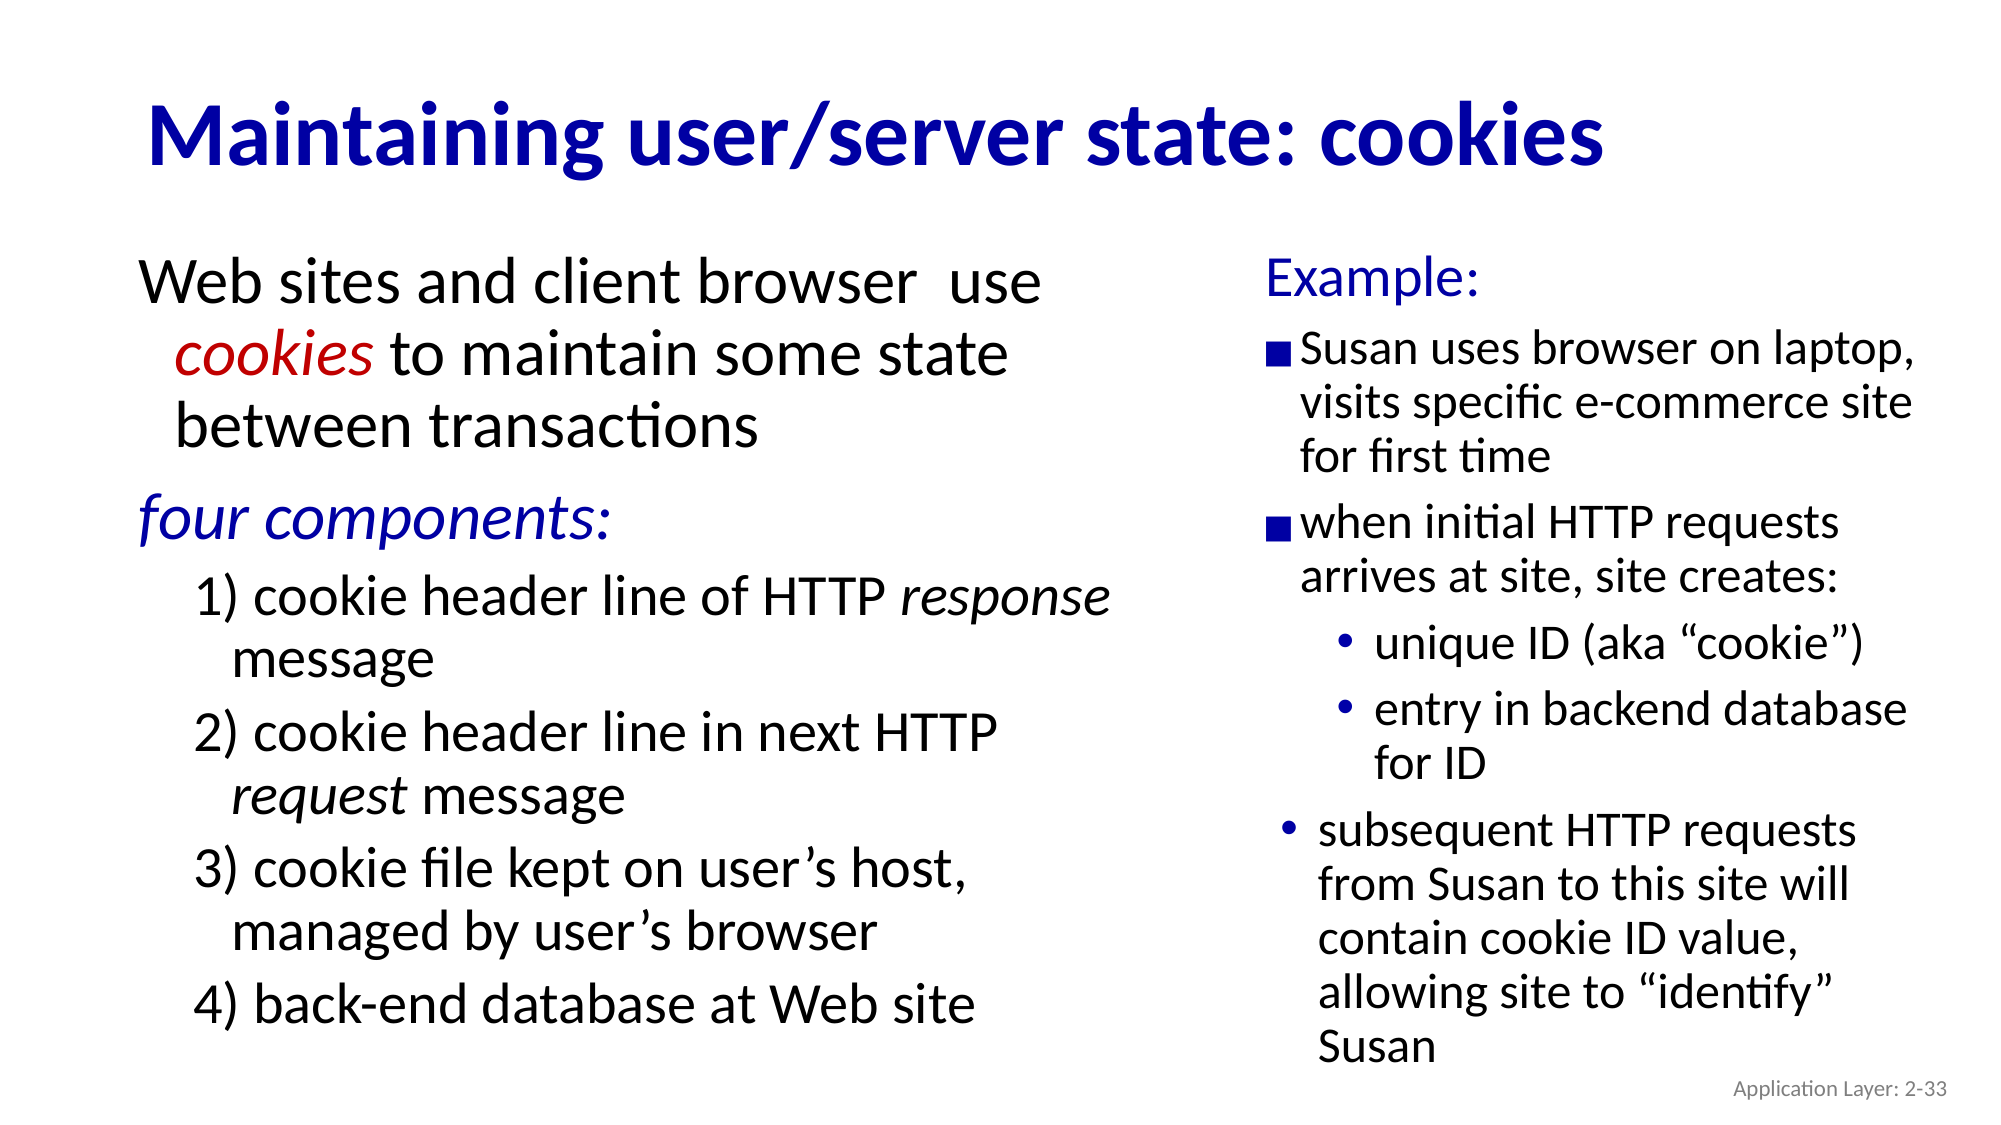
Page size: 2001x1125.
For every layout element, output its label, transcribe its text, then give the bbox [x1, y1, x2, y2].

text_box Example: Susan uses browser on laptop, visits specific e-commerce site for first time when initial HTTP requests arrives at site, site creates: unique ID (aka “cookie”) entry in backend database for ID subsequent HTTP requests from Susan to this site will contain cookie ID value, allowing site to “identify” Susan [1246, 238, 1963, 1063]
title Maintaining user/server state: cookies [131, 62, 1856, 209]
slide_number Application Layer: 2-‹#› [1512, 1056, 1963, 1117]
text_box Web sites and client browser use cookies to maintain some state between transactions four components: 1) cookie header line of HTTP response message 2) cookie header line in next HTTP request message 3) cookie file kept on user’s host, managed by user’s browser 4) back-end database at Web site [102, 238, 1142, 1040]
